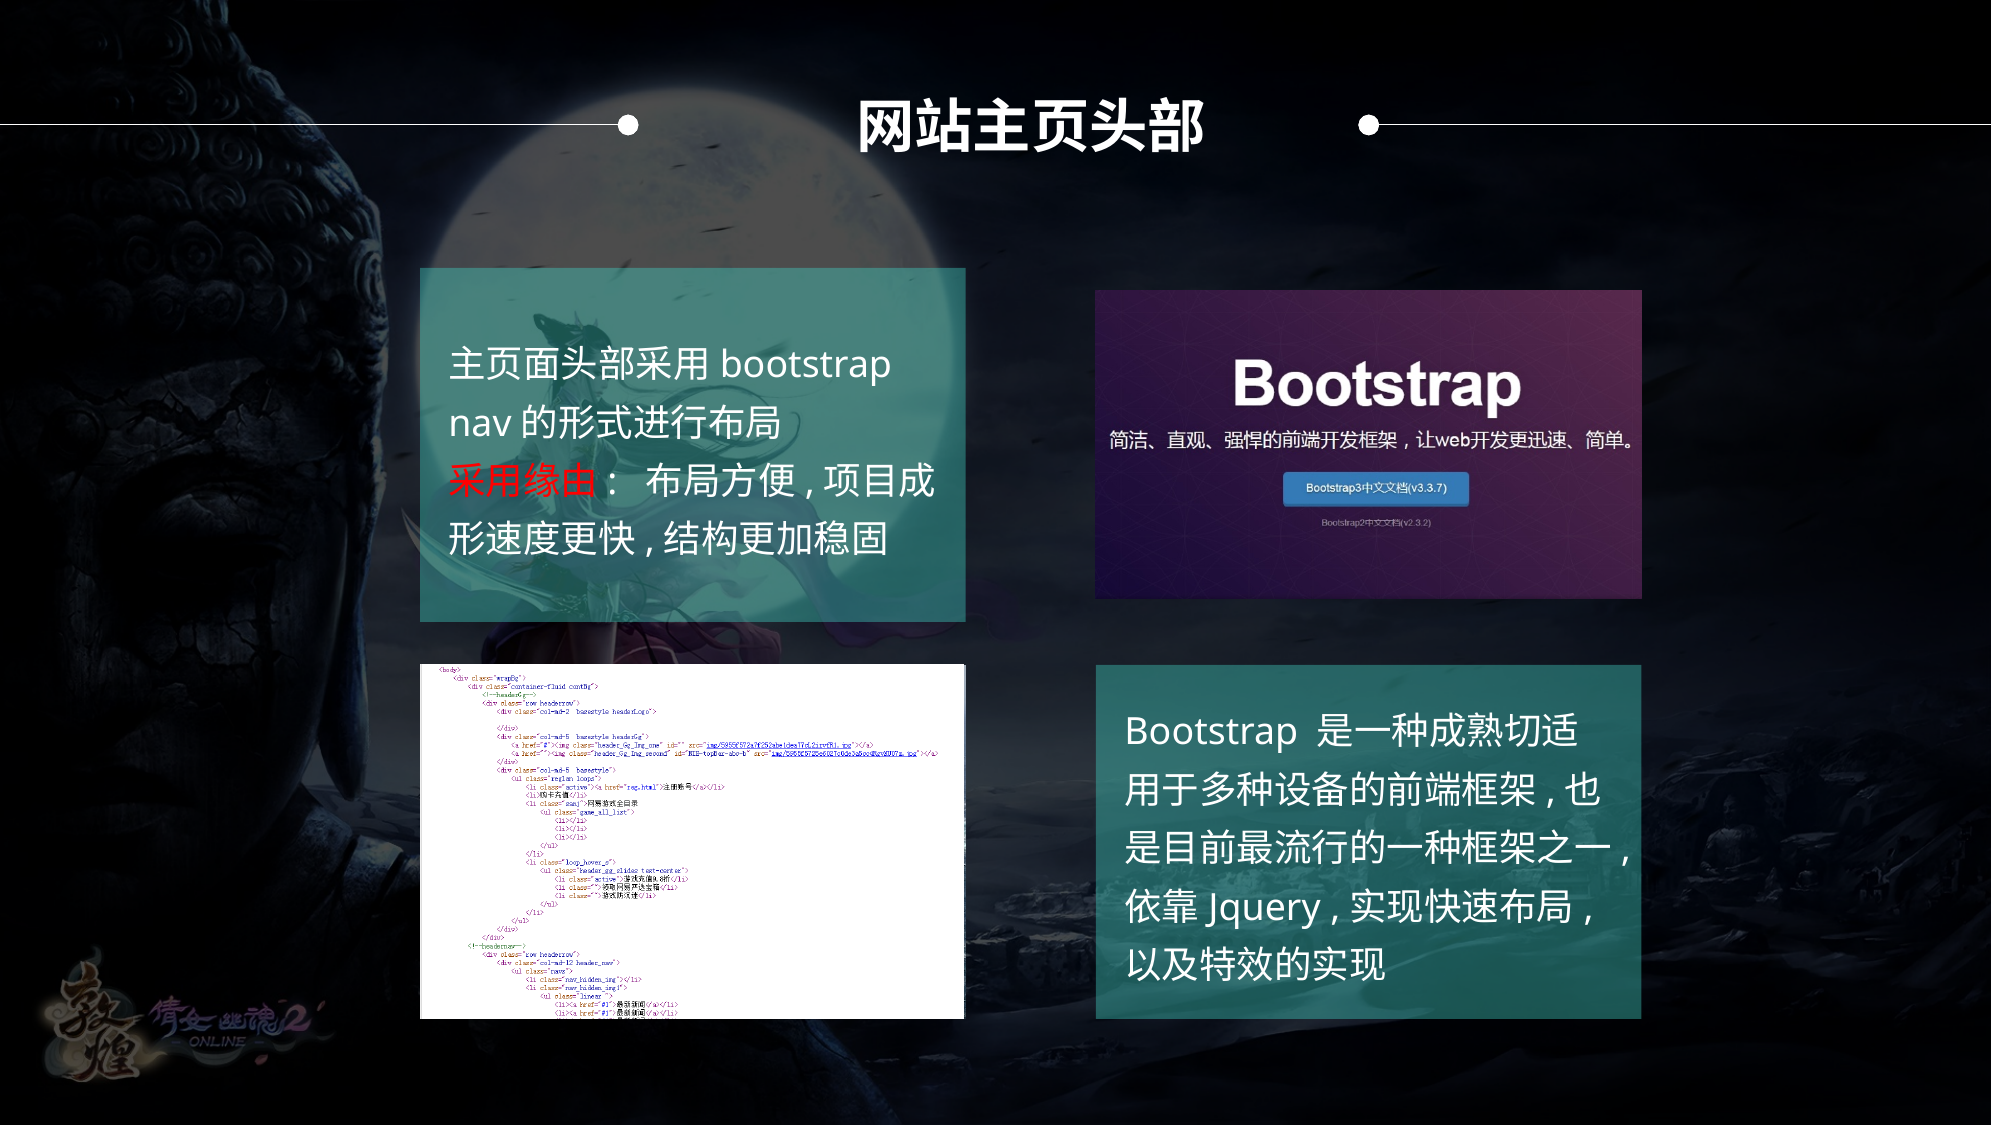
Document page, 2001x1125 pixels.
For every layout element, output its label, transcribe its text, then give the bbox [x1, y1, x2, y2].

text_box 主页面头部采用bootstrap nav的形式进行布局 采用缘由: 布局方便,项目成形速度更快,结构更加稳固 [437, 321, 949, 567]
text_box [1095, 664, 1643, 1020]
text_box Bootstrap 是一种成熟切适用于多种设备的前端框架,也是目前最流行的一种框架之一, 依靠Jquery ,实现快速布局,以及特效的实现 [1113, 688, 1625, 992]
text_box [419, 267, 967, 623]
picture [0, 0, 1991, 1125]
text_box 网站主页头部 [759, 82, 1304, 167]
